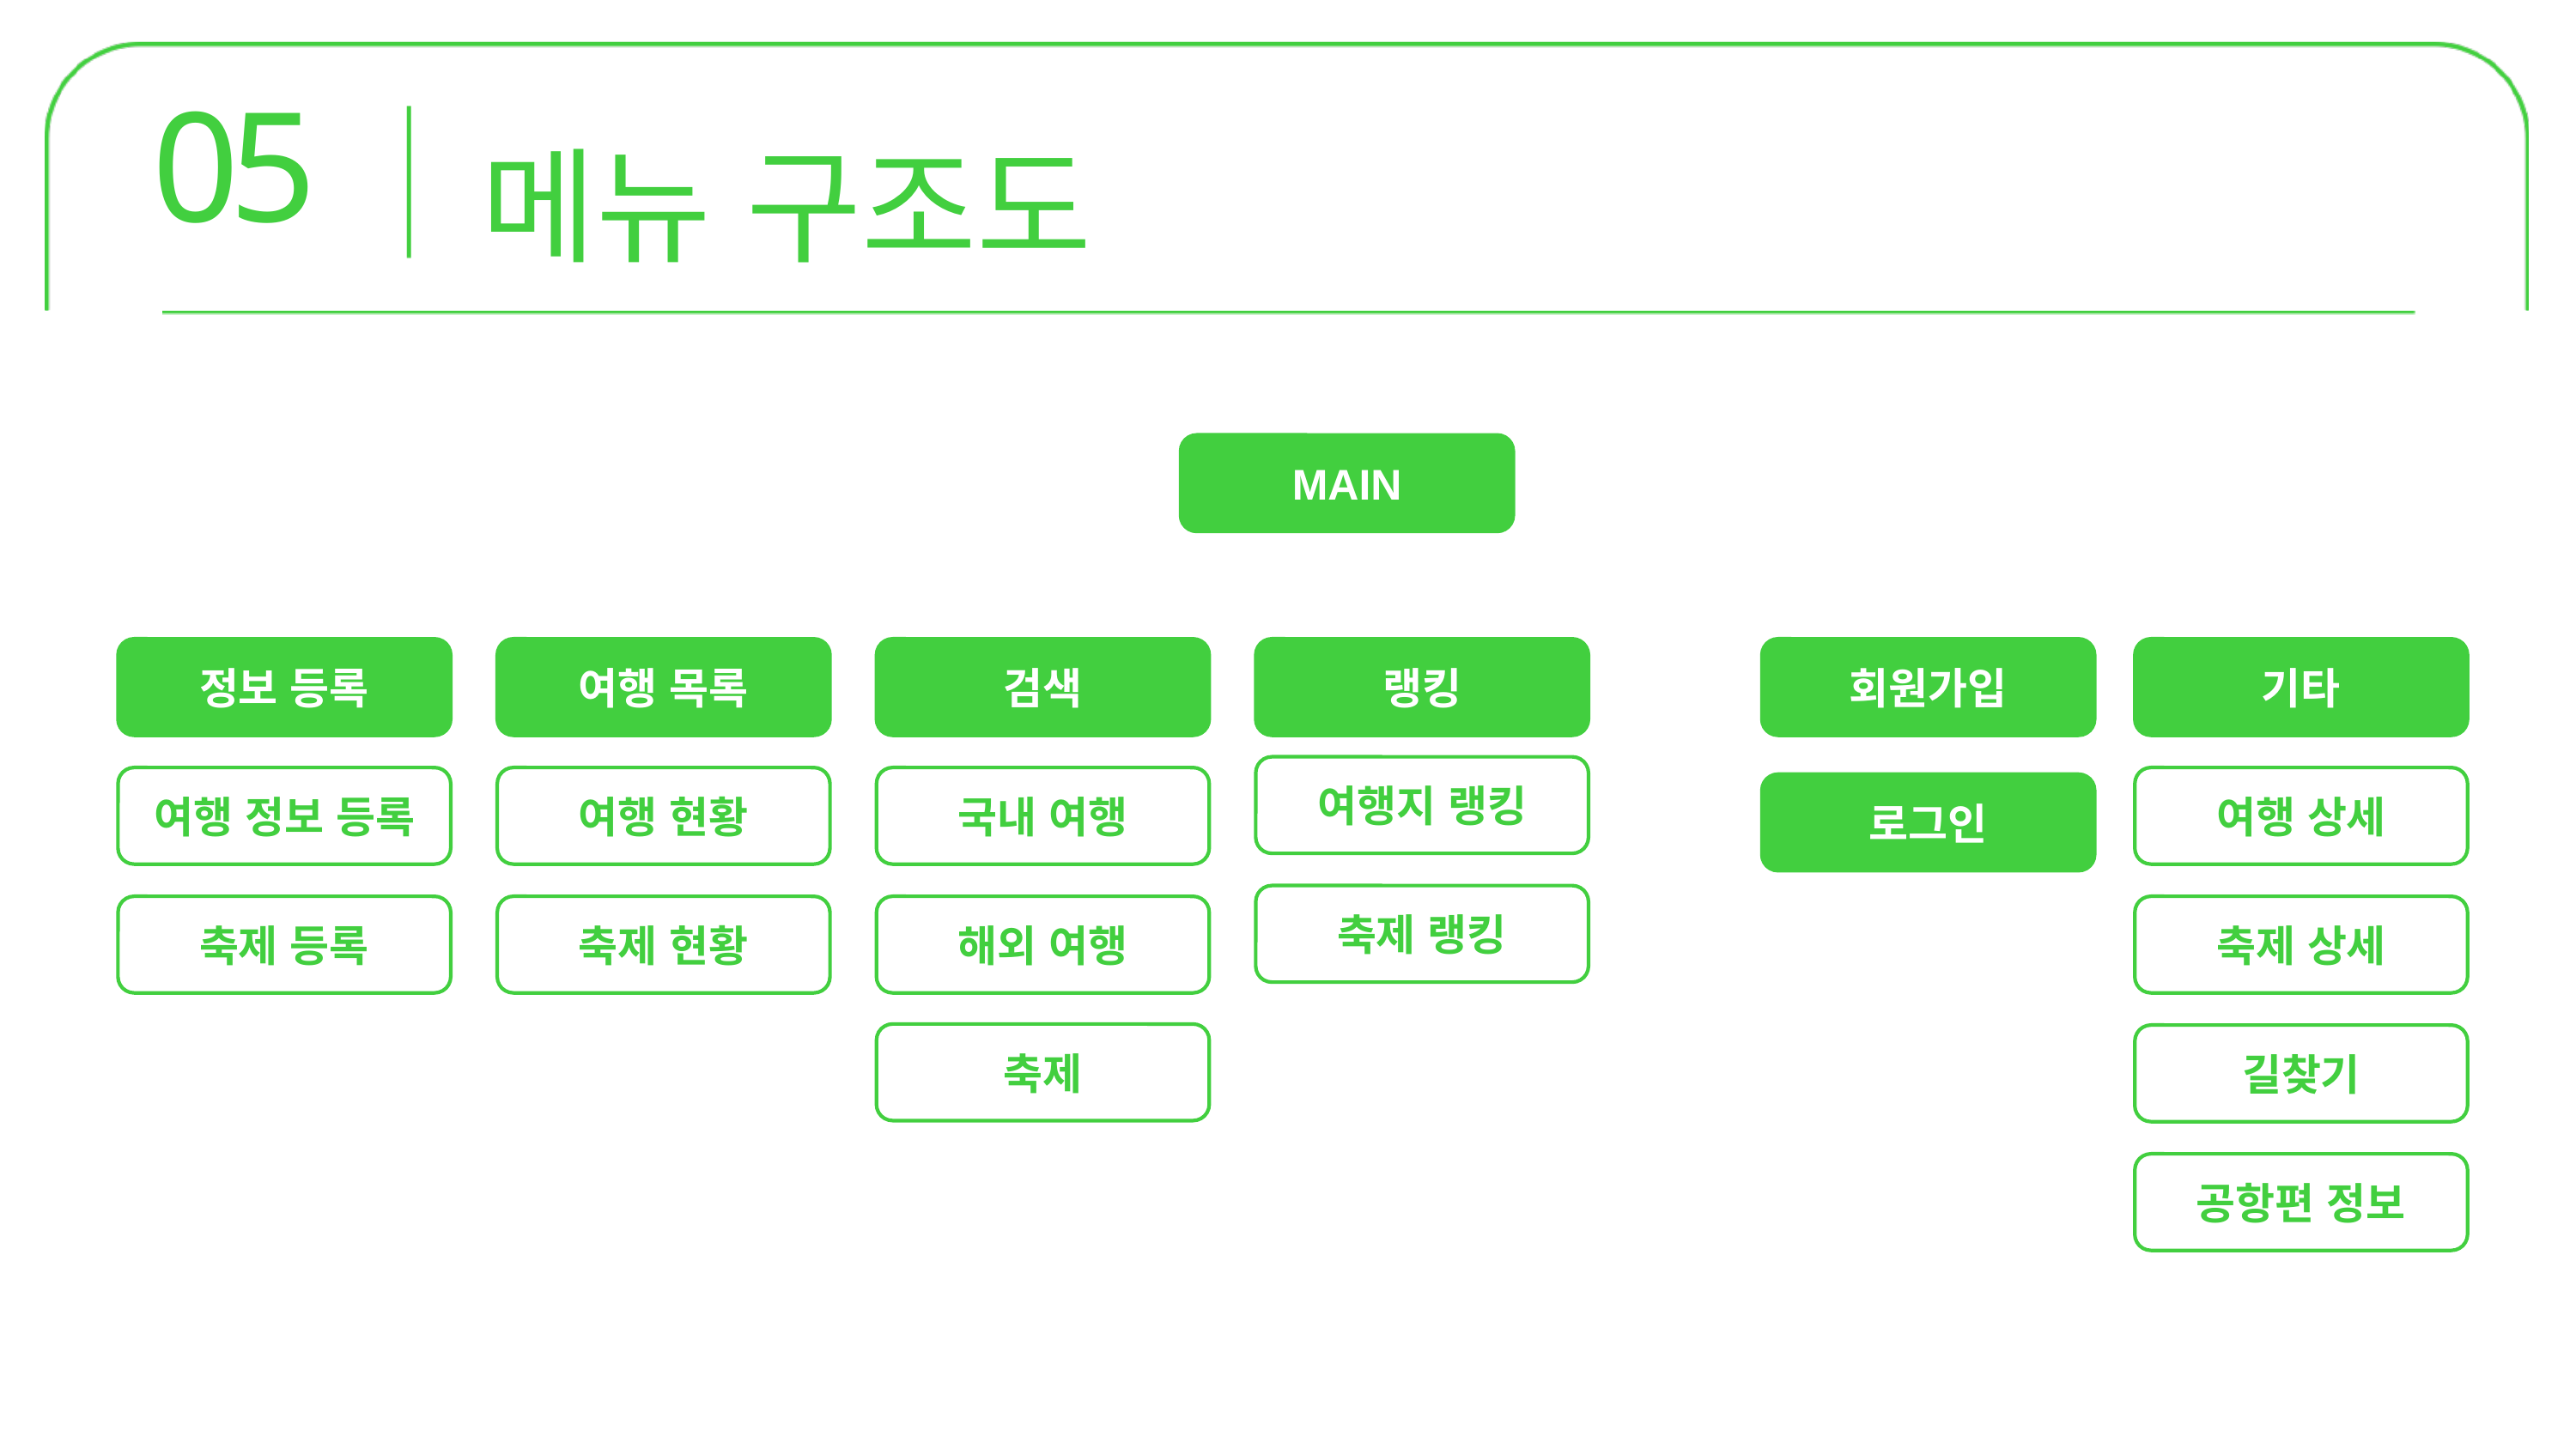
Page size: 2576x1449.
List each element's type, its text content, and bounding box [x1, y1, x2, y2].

text_box 축제 [874, 1022, 1148, 1123]
text_box 로그인 [1759, 772, 2097, 873]
text_box 축제 상세 [2133, 894, 2470, 995]
text_box 기타 [2133, 636, 2470, 737]
text_box 회원가입 [1759, 636, 2097, 737]
text_box 랭킹 [1427, 637, 1591, 737]
text_box 길찾기 [2133, 1022, 2470, 1124]
text_box 여행 정보 등록 [116, 765, 453, 866]
text_box 05 [152, 75, 421, 287]
text_box 여행 현황 [495, 765, 832, 866]
text_box 여행 목록 [495, 636, 832, 737]
text_box 메뉴 구조도 [481, 93, 1148, 269]
text_box 정보 등록 [116, 636, 453, 737]
text_box 국내 여행 [874, 765, 1148, 866]
picture [46, 0, 2528, 1419]
text_box 해외 여행 [874, 894, 1148, 995]
text_box 공항편 정보 [2133, 1151, 2470, 1252]
text_box MAIN [1427, 433, 1516, 534]
text_box 여행 상세 [2133, 765, 2470, 866]
text_box 여행지 랭킹 [1427, 755, 1591, 856]
text_box 축제 랭킹 [1427, 883, 1591, 985]
text_box 검색 [874, 636, 1148, 737]
text_box 축제 현황 [495, 894, 832, 995]
text_box 축제 등록 [116, 894, 453, 995]
